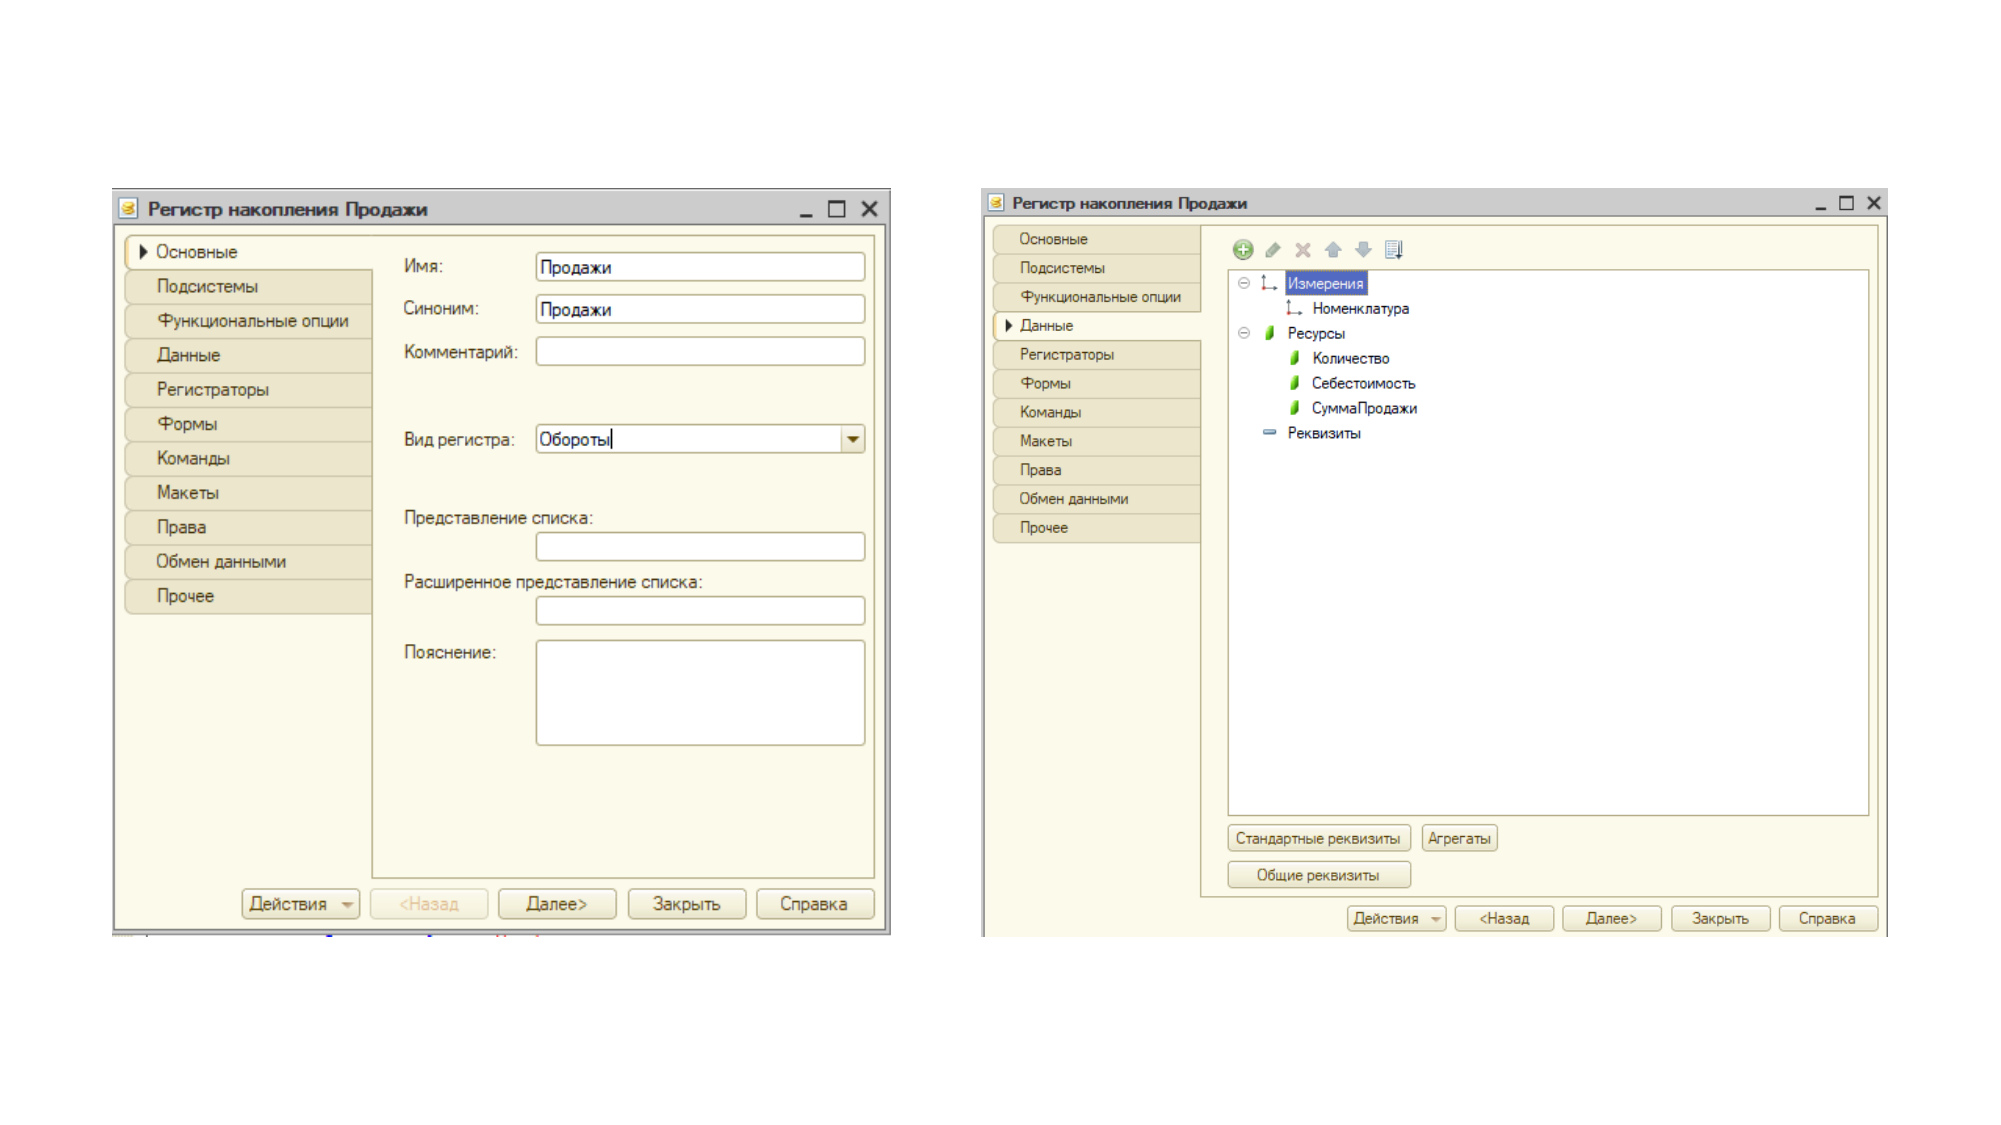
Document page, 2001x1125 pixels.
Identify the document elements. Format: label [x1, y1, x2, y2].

picture [112, 188, 891, 937]
picture [981, 188, 1888, 937]
